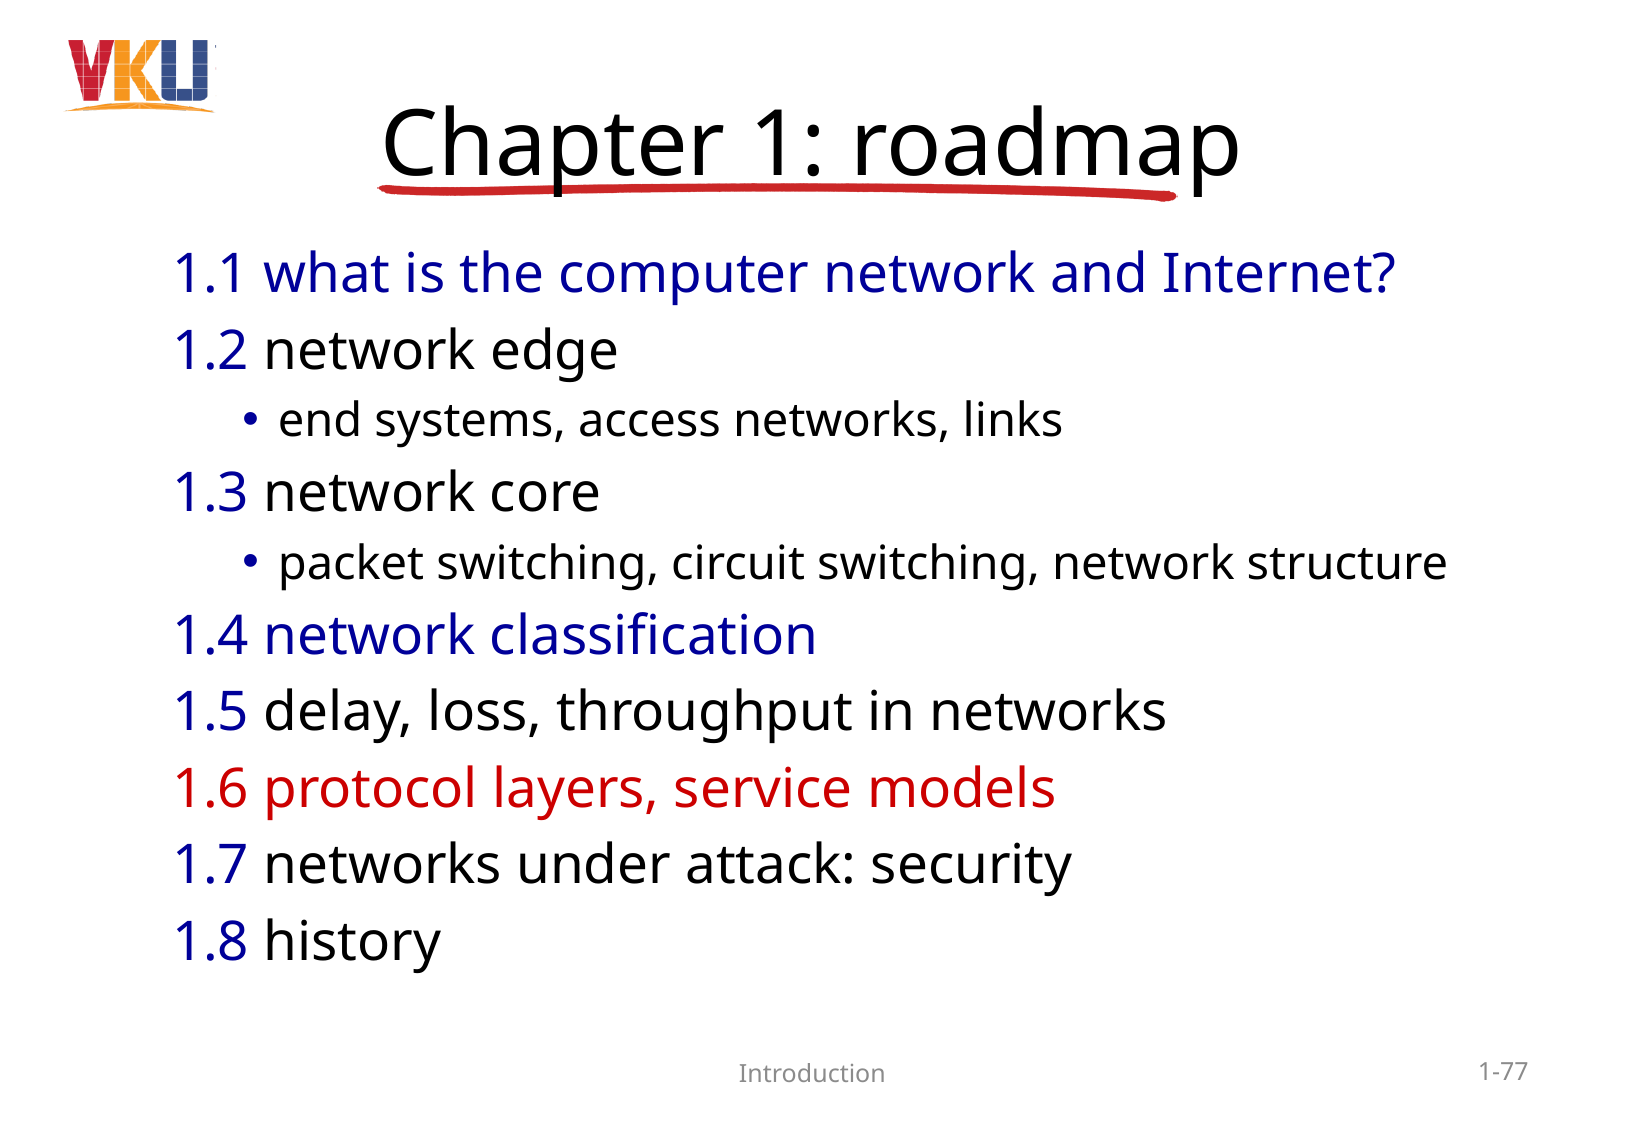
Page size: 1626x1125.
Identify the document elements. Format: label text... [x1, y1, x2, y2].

footer Introduction [555, 1042, 1070, 1103]
picture [54, 27, 222, 122]
picture [373, 178, 1187, 207]
slide_number 1-77 [1164, 1042, 1544, 1103]
list 1.1 what is the computer network and Internet? 1.2 network edge end systems, access networks, links 1.3 network core packet switching, circuit switching, network structure 1.4 network classification 1.5 delay, loss, throughput in networks 1.6 protocol layers, service models 1.7 networks under attack: security 1.8 history [86, 230, 1546, 994]
title Chapter 1: roadmap [81, 45, 1544, 233]
